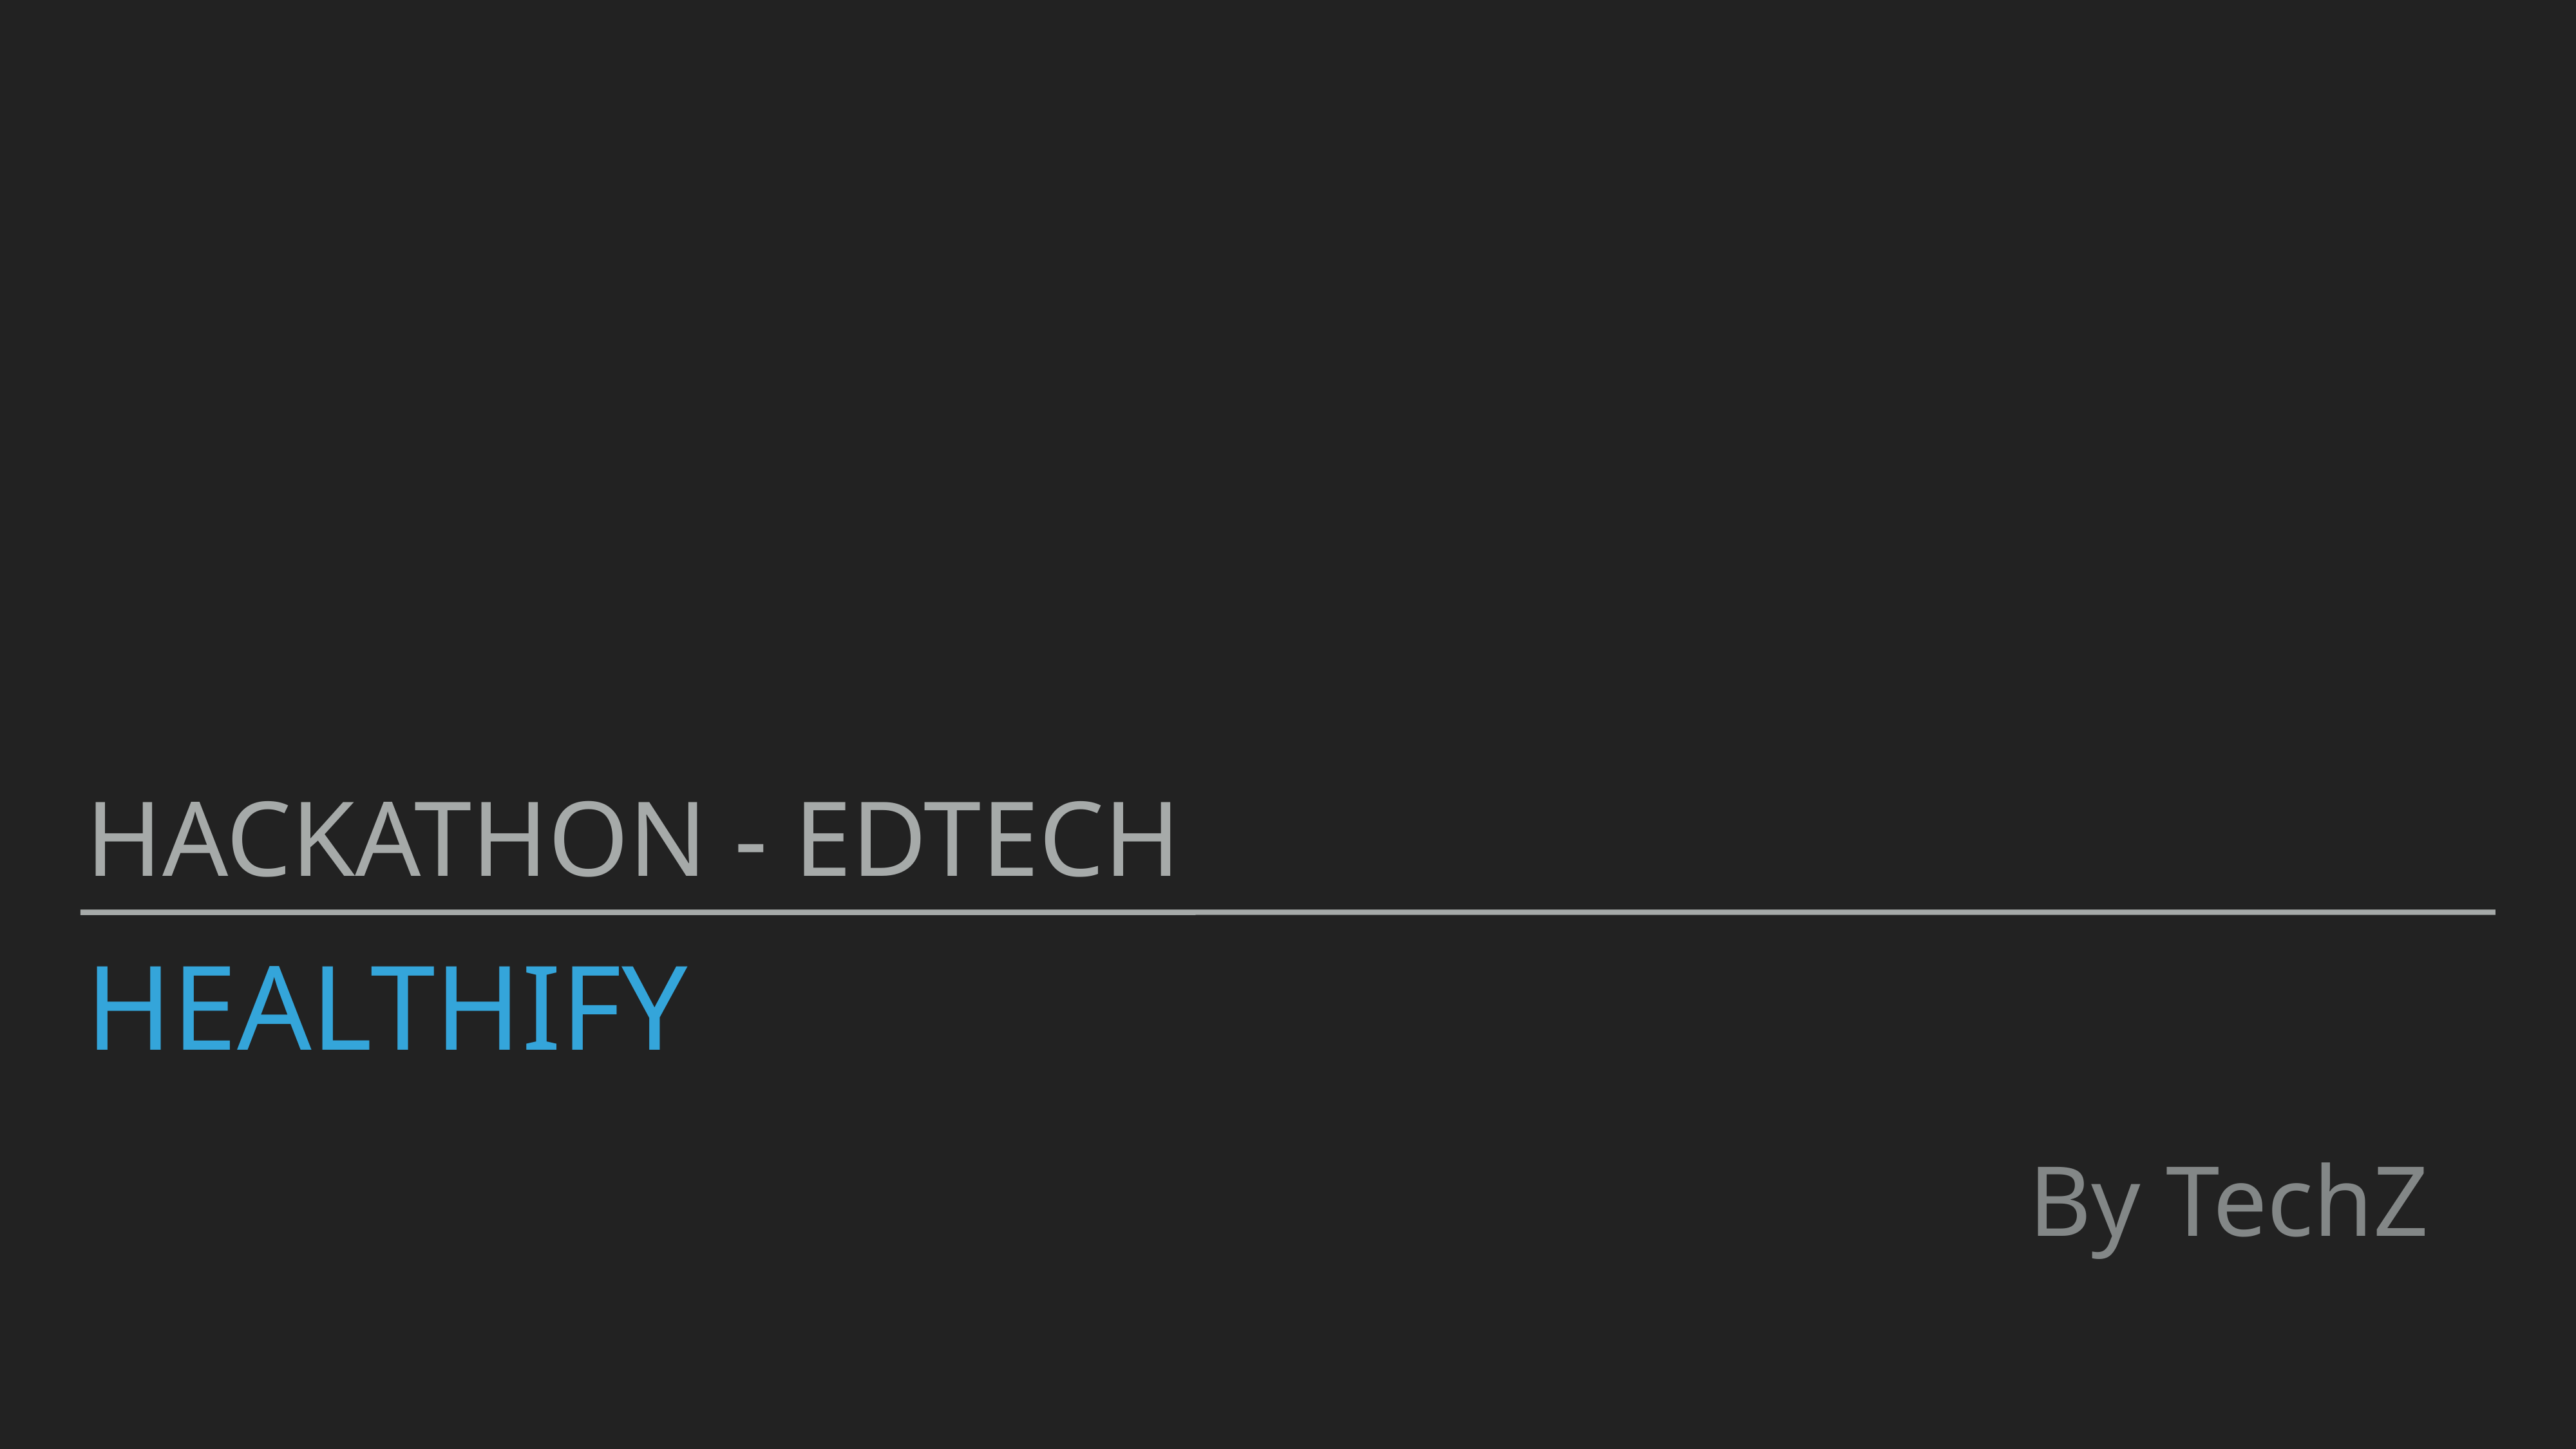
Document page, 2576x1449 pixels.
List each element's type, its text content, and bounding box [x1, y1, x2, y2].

text_box By TechZ [2023, 1134, 2434, 1261]
subtitle Hackathon - edtech [80, 632, 2496, 902]
title Healthify [80, 954, 2496, 1358]
